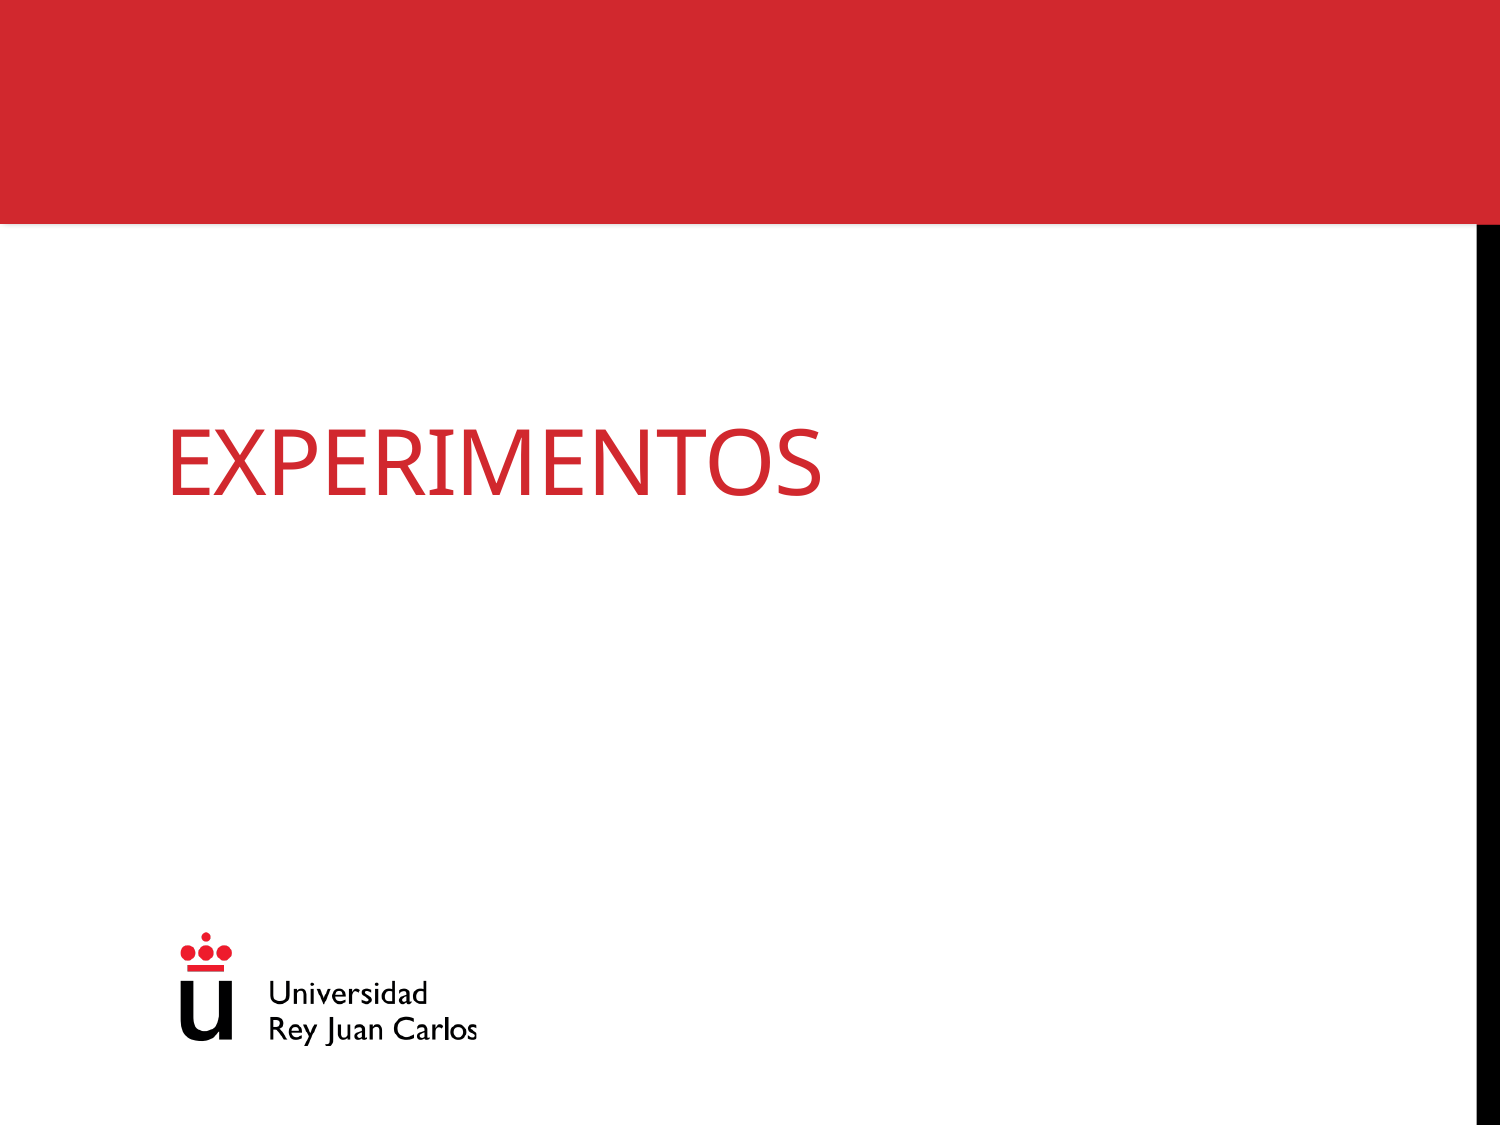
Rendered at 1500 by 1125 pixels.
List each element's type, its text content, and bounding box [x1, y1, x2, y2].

text_box EXPERIMENTOS [149, 318, 1382, 521]
text_box [0, 0, 1500, 225]
picture [180, 931, 477, 1046]
